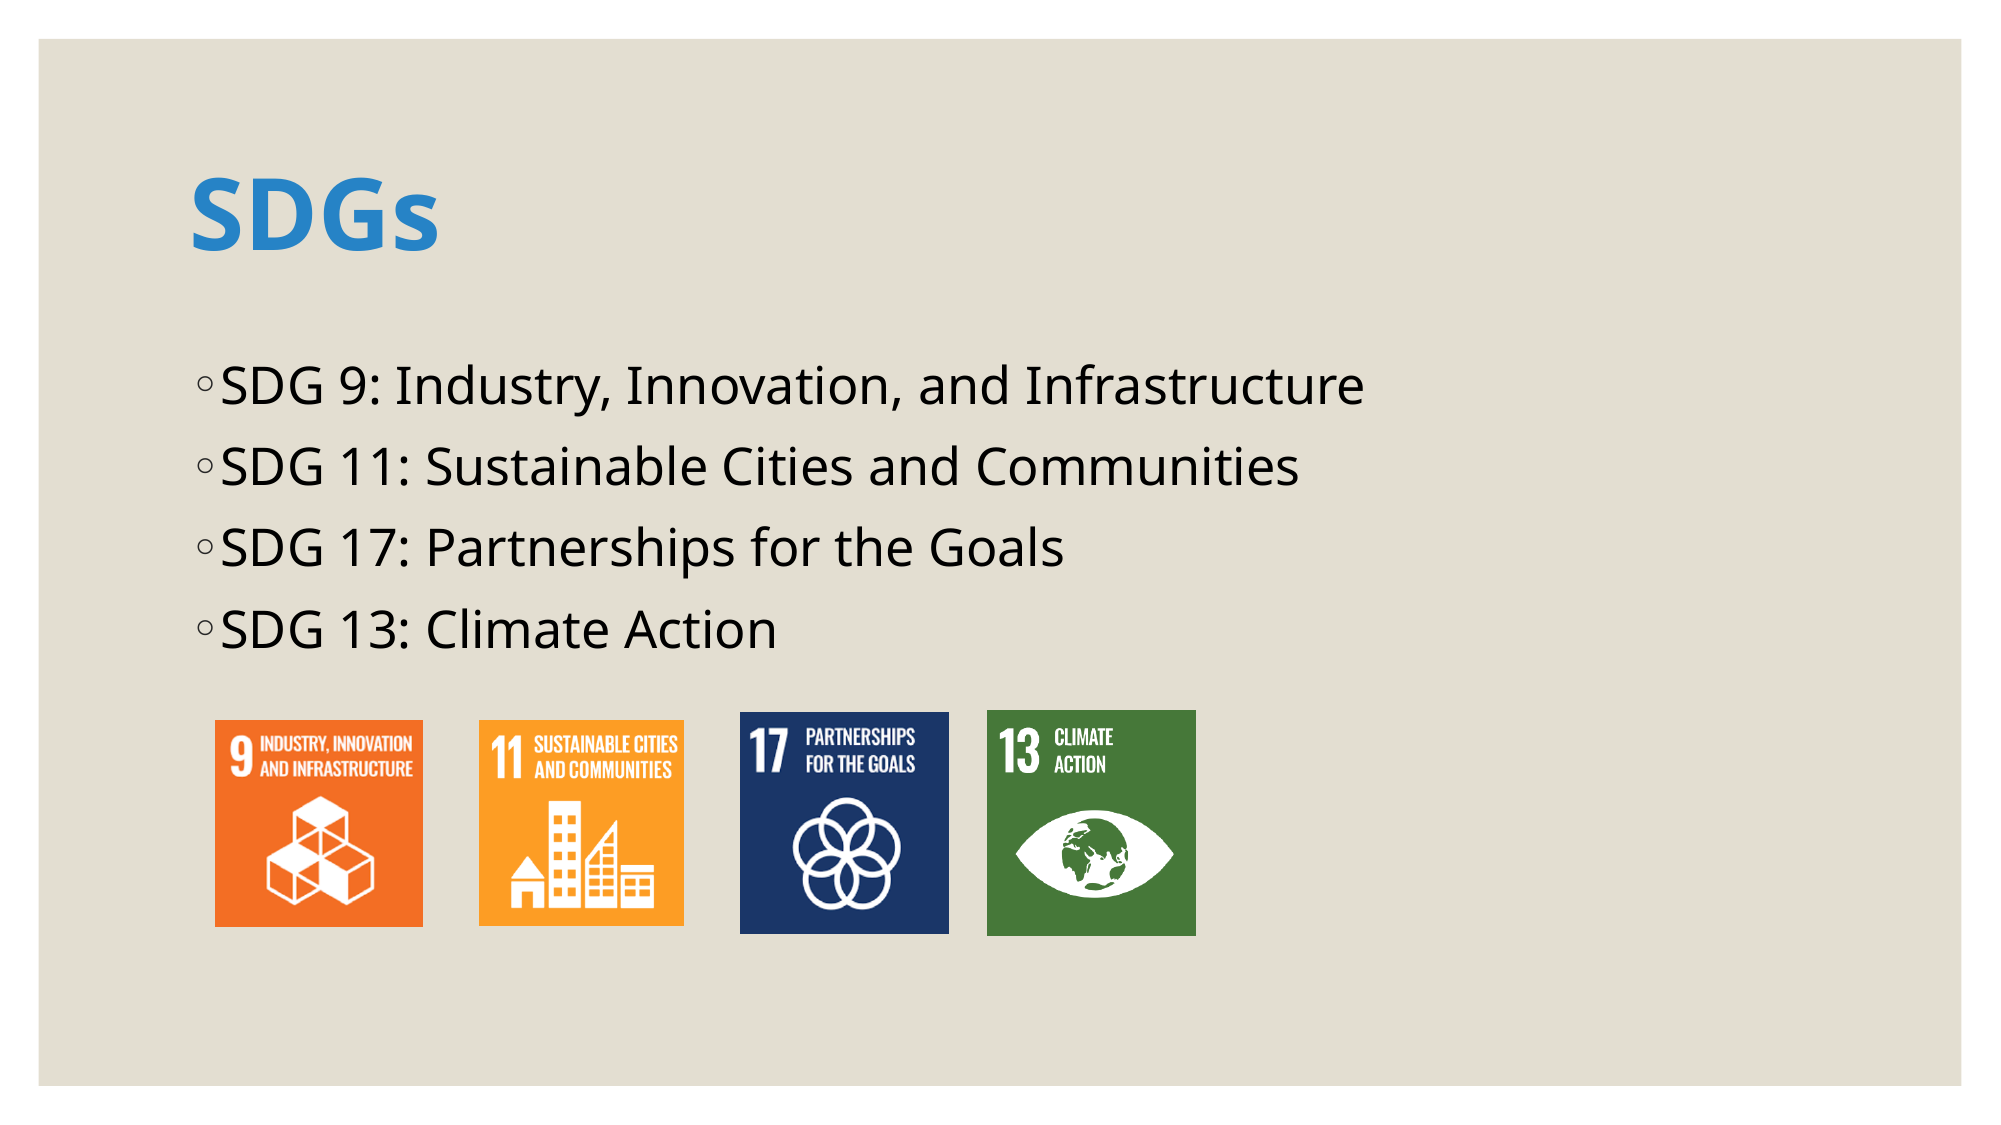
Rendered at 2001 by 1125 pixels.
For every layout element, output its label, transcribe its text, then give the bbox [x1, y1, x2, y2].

title SDGs [174, 105, 1825, 331]
picture [987, 710, 1196, 936]
picture [215, 720, 423, 927]
picture [740, 712, 949, 934]
list SDG 9: Industry, Innovation, and Infrastructure SDG 11: Sustainable Cities and Communities SDG 17: Partnerships for the Goals SDG 13: Climate Action [174, 345, 1825, 990]
picture [479, 720, 684, 926]
